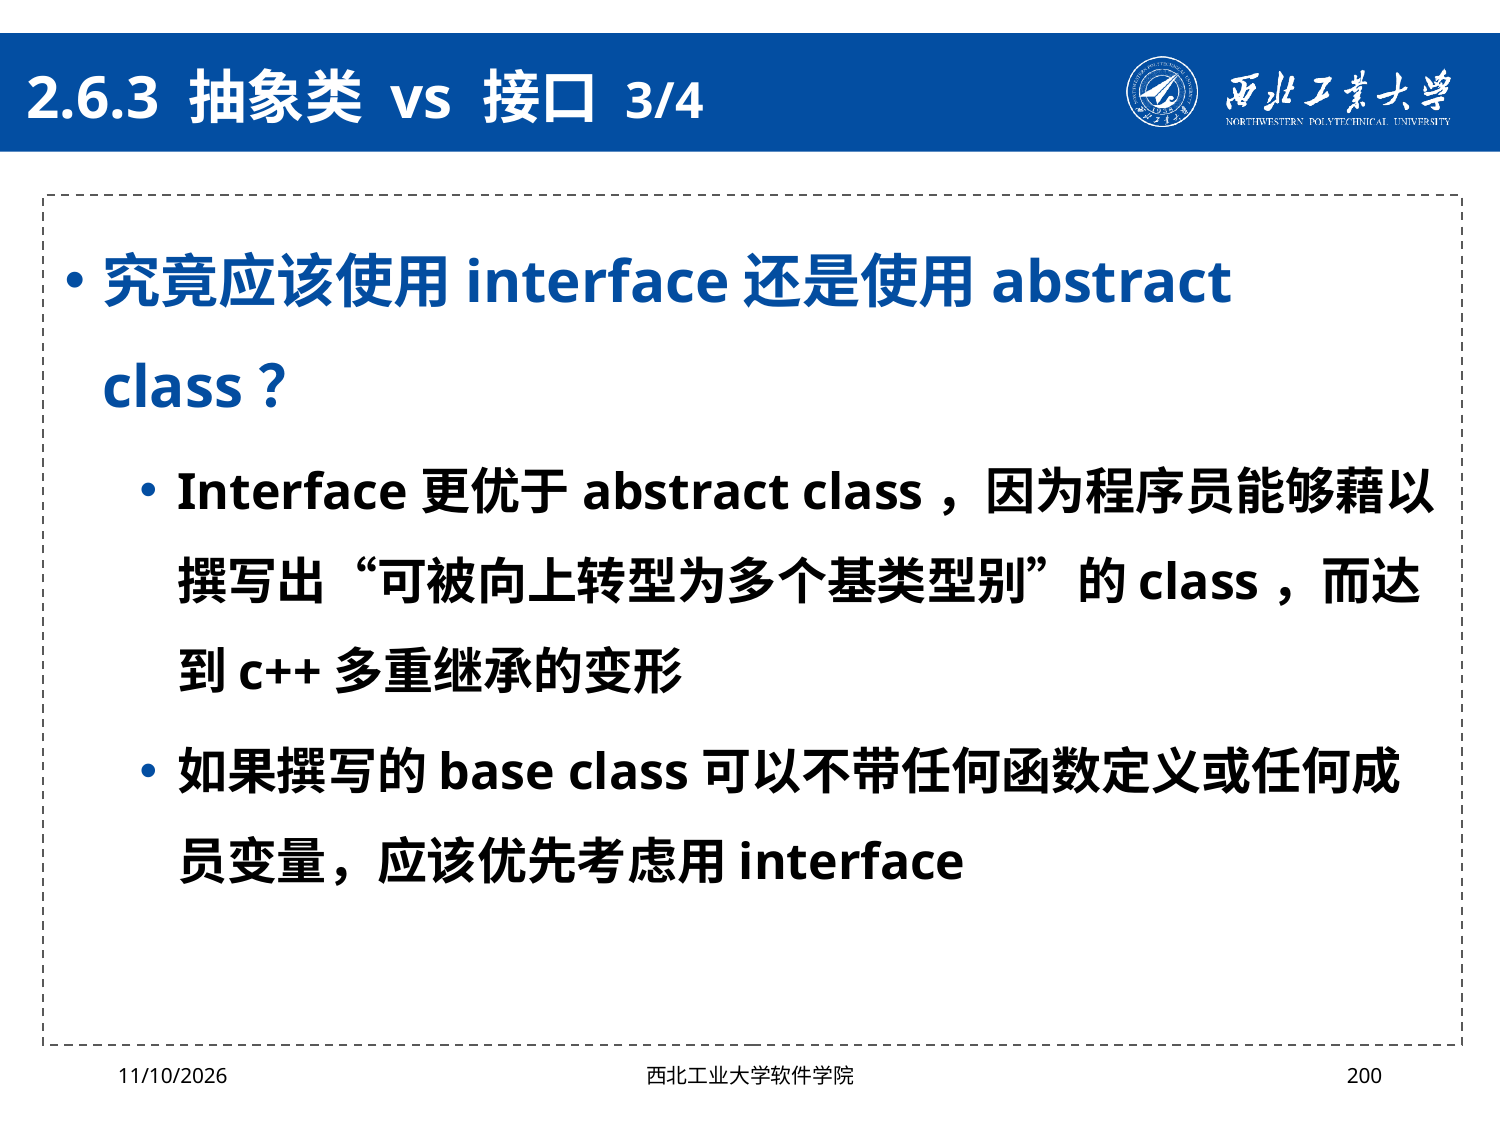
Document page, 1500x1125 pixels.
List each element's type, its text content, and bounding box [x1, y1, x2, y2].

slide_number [103, 1055, 441, 1116]
title 2.6.3 抽象类 vs 接口 3/4 [11, 49, 1115, 149]
footer 西北工业大学软件学院 [496, 1055, 1004, 1116]
picture [1126, 56, 1198, 127]
list 究竟应该使用interface还是使用abstract class？ Interface更优于abstract class，因为程序员能够藉以撰写出“可被向上转型为多个基类型别”的class，而达到c++多重继承的变形 如果撰写的base class可以不带任何函数定义或任何成员变量，应该优先考虑用interface [49, 201, 1457, 1036]
picture [1226, 68, 1451, 125]
slide_number 200 [1059, 1055, 1397, 1116]
